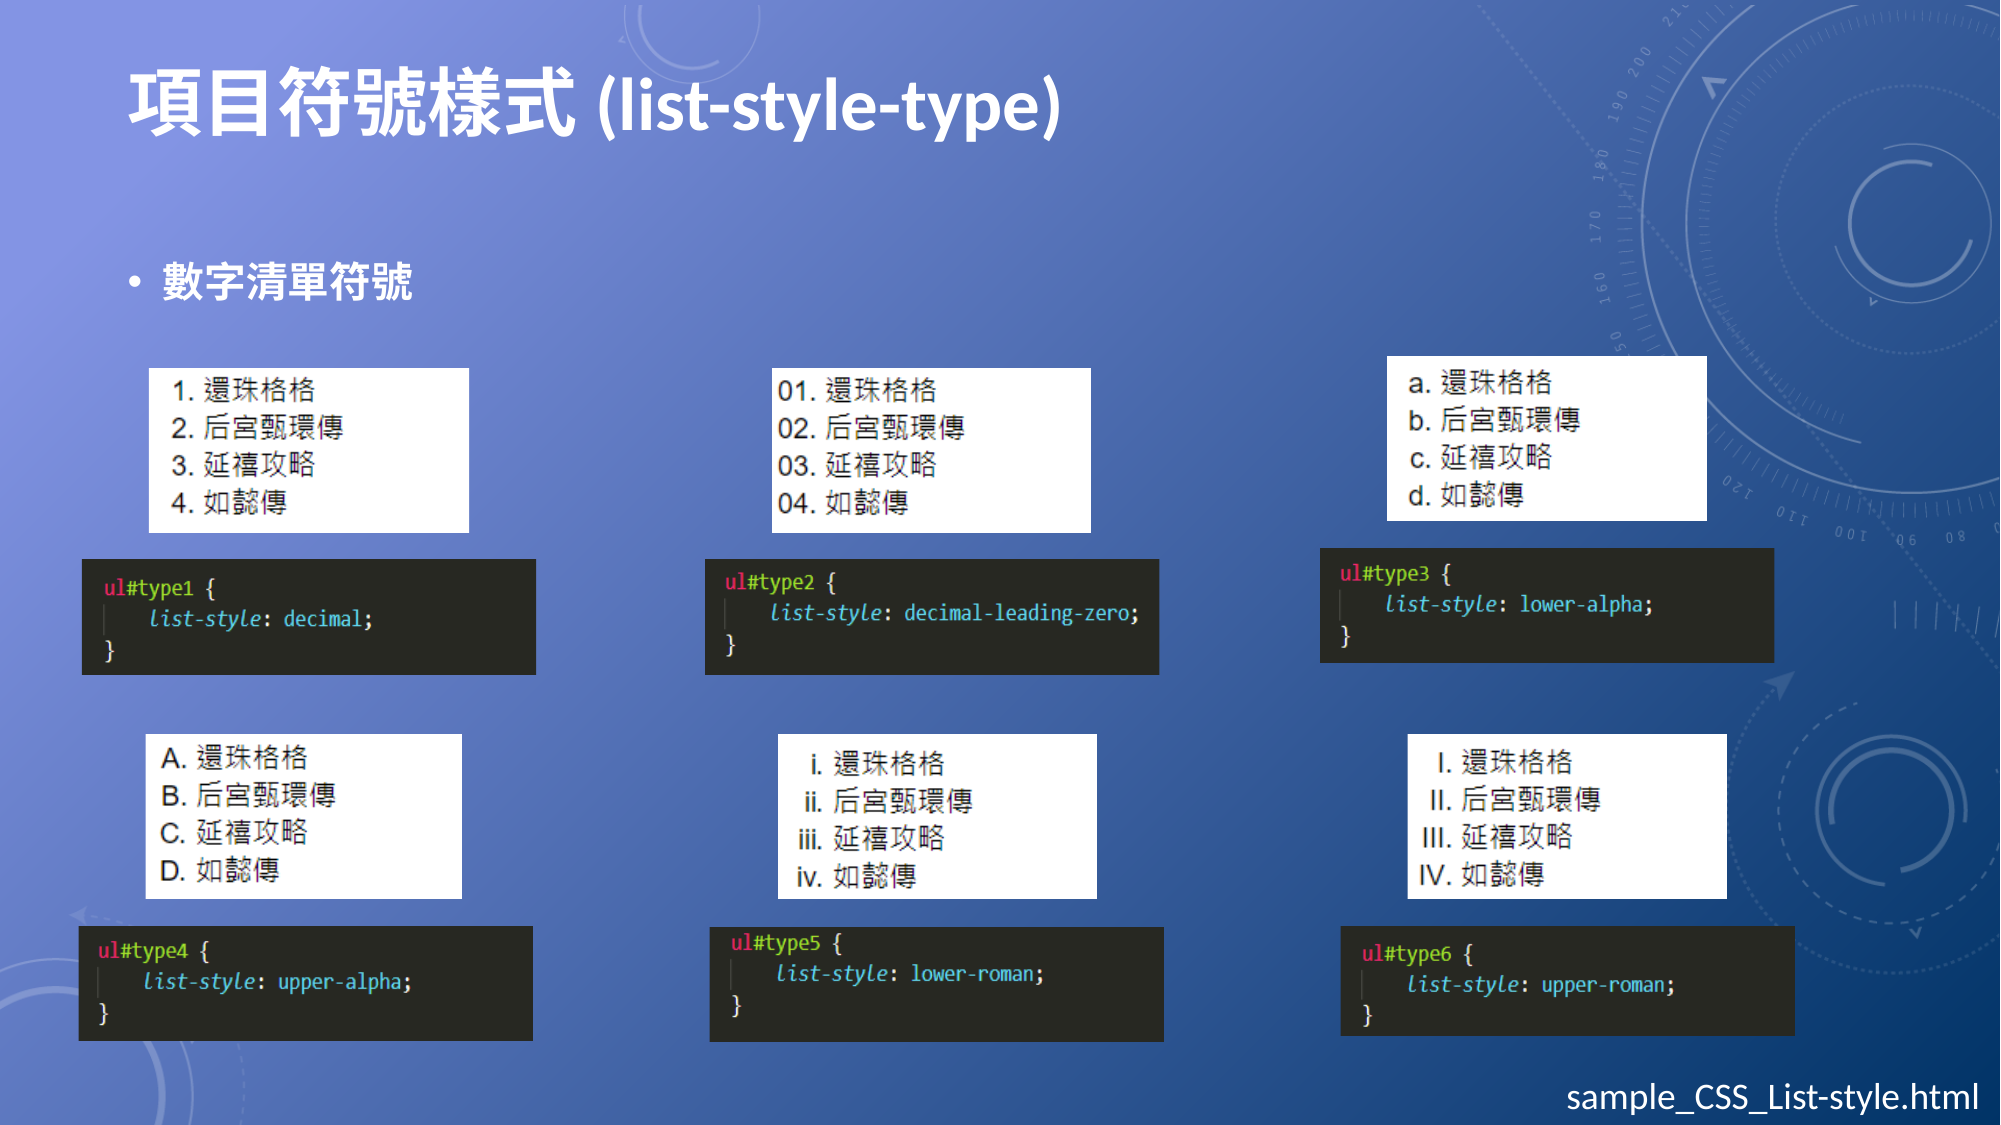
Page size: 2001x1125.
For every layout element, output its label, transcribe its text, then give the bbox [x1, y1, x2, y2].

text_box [81, 368, 537, 675]
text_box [1319, 356, 1775, 663]
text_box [704, 368, 1160, 675]
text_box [78, 734, 534, 1041]
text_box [1340, 734, 1796, 1041]
list 數字清單符號 [112, 248, 1775, 950]
picture [0, 5, 2000, 1125]
title 項目符號樣式(list-style-type) [112, 24, 1775, 177]
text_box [709, 734, 1165, 1042]
text_box sample_CSS_List-style.html [1551, 1064, 1996, 1125]
